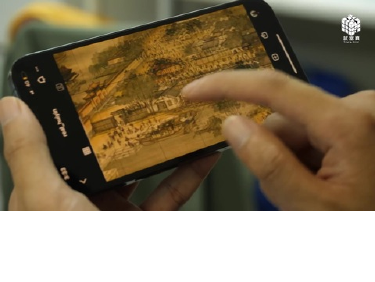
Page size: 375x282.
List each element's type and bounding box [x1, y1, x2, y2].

picture [0, 0, 375, 212]
